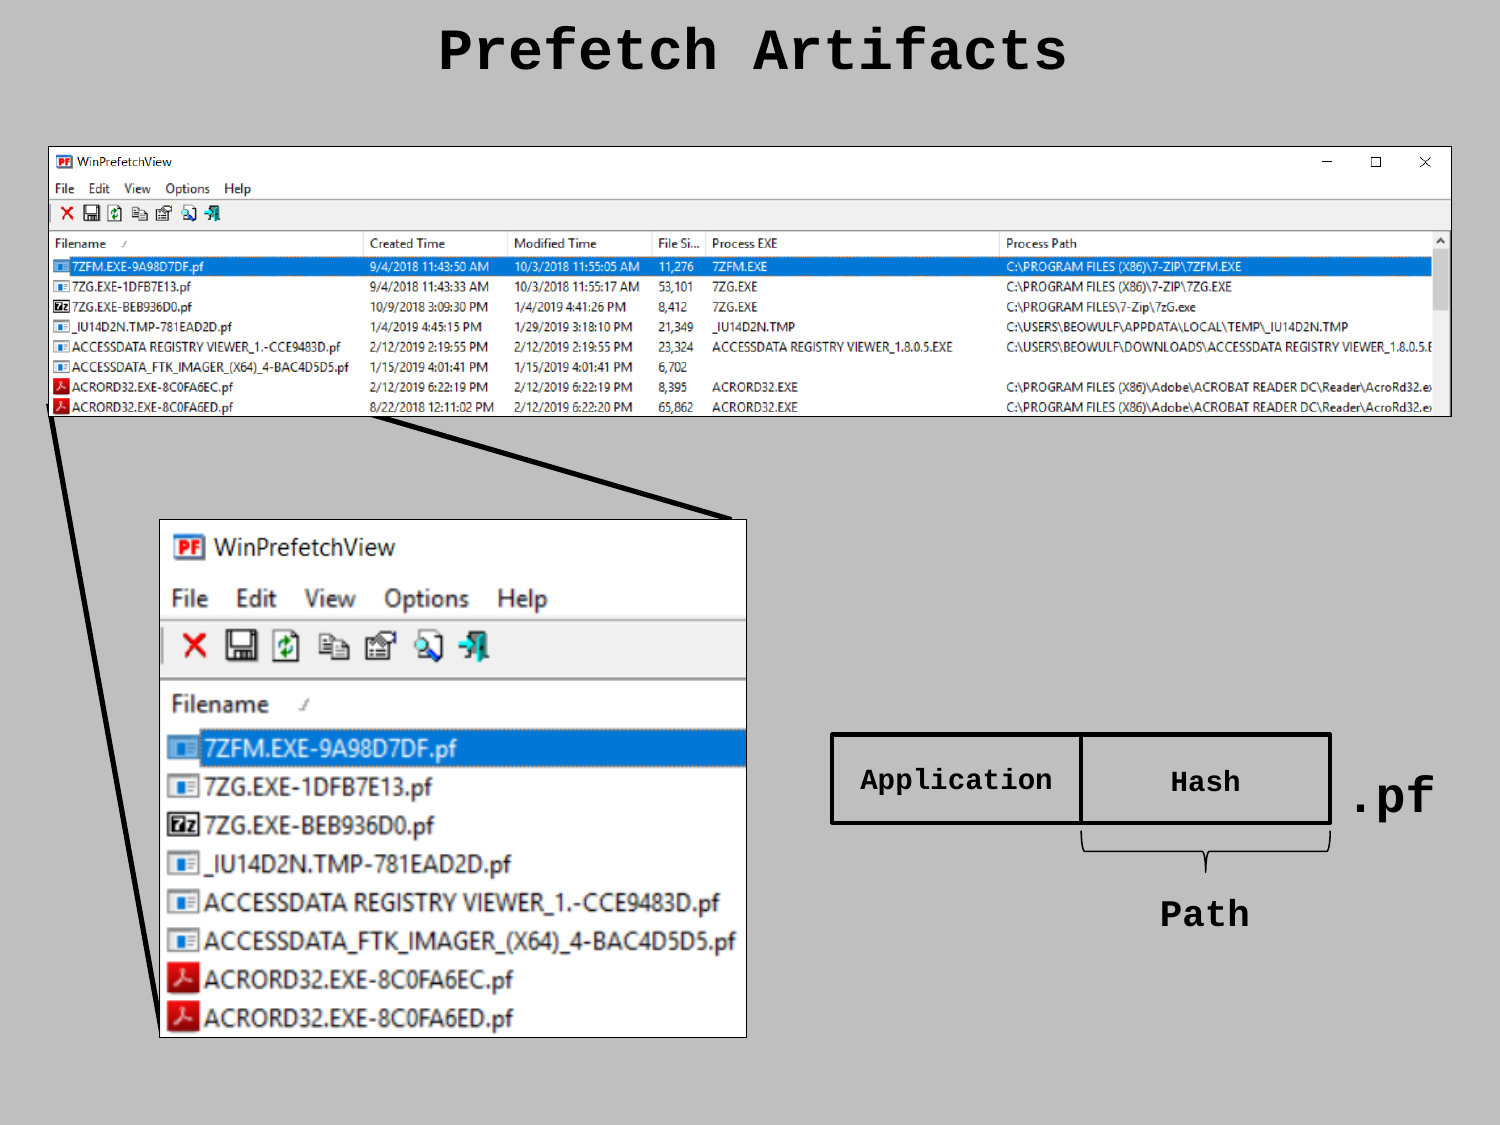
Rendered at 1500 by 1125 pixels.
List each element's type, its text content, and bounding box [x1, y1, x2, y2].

text_box [1080, 830, 1331, 874]
text_box .pf [1330, 754, 1451, 830]
text_box Path [1145, 881, 1265, 942]
text_box Hash [1155, 754, 1256, 805]
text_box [333, 425, 732, 518]
picture [159, 519, 747, 1038]
picture [48, 146, 1452, 417]
text_box Application [845, 753, 1068, 803]
text_box Prefetch Artifacts [85, 14, 1421, 78]
text_box [830, 732, 1079, 825]
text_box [48, 424, 163, 1037]
text_box [1079, 732, 1332, 825]
